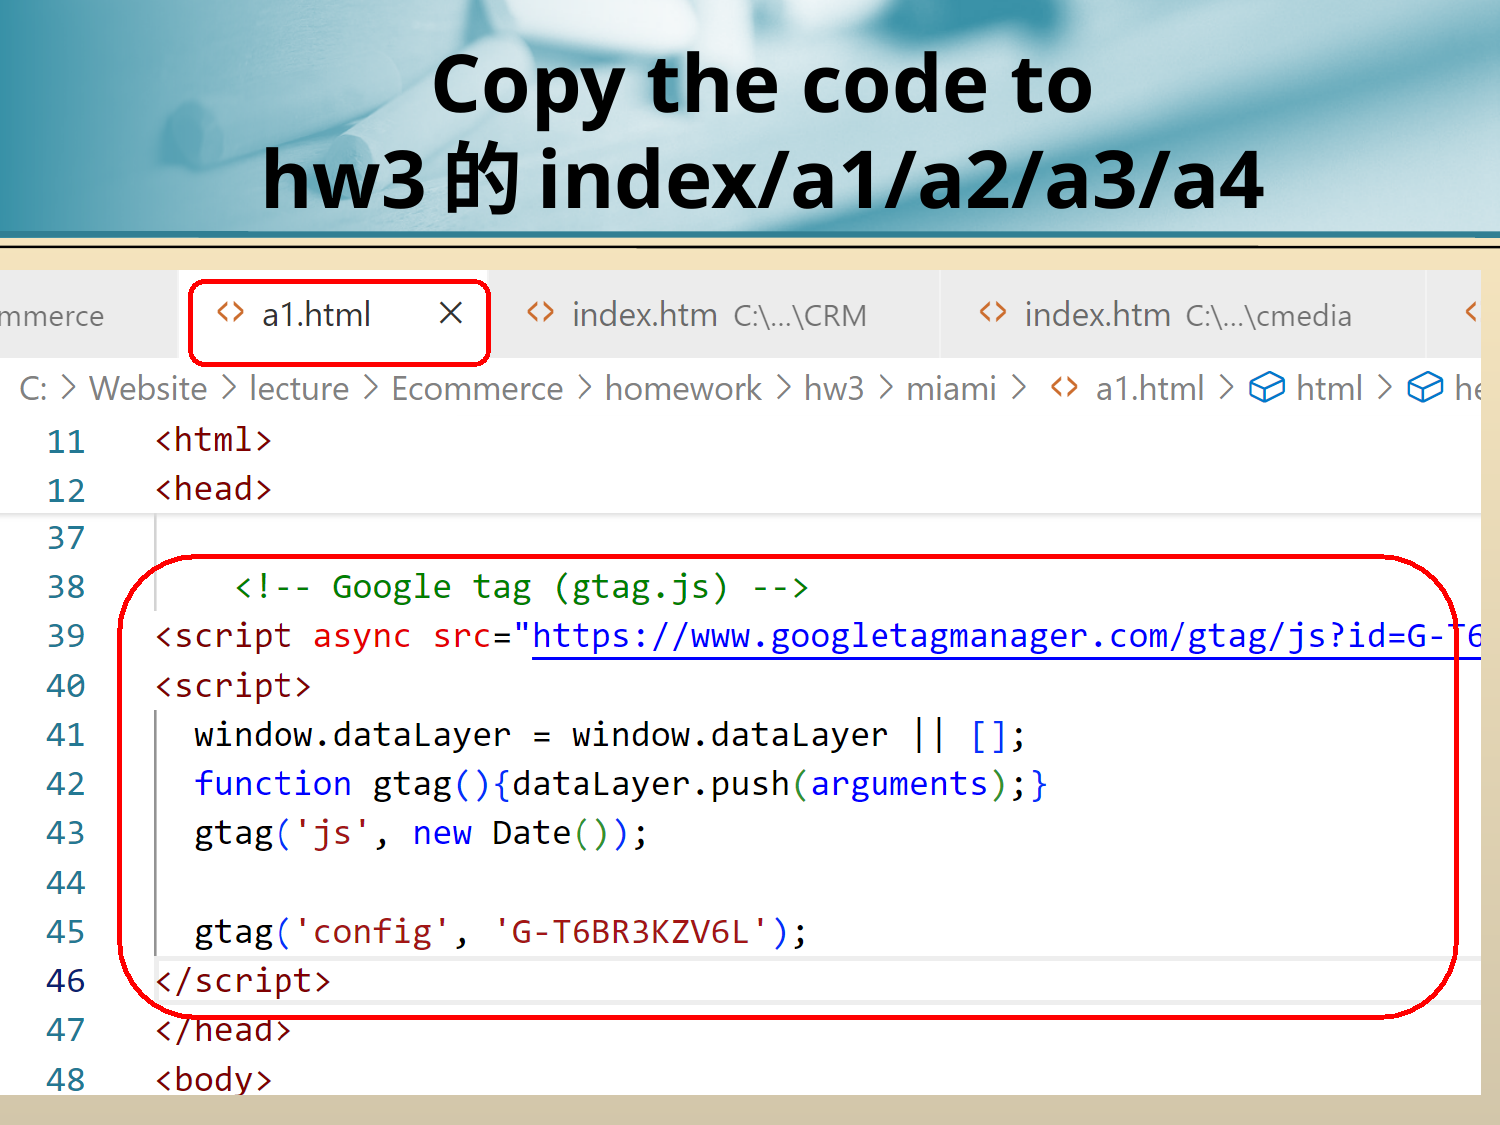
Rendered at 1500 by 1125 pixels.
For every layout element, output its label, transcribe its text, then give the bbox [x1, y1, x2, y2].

picture [0, 270, 1481, 1095]
title Copy the code to hw3的index/a1/a2/a3/a4 [45, 24, 1481, 233]
